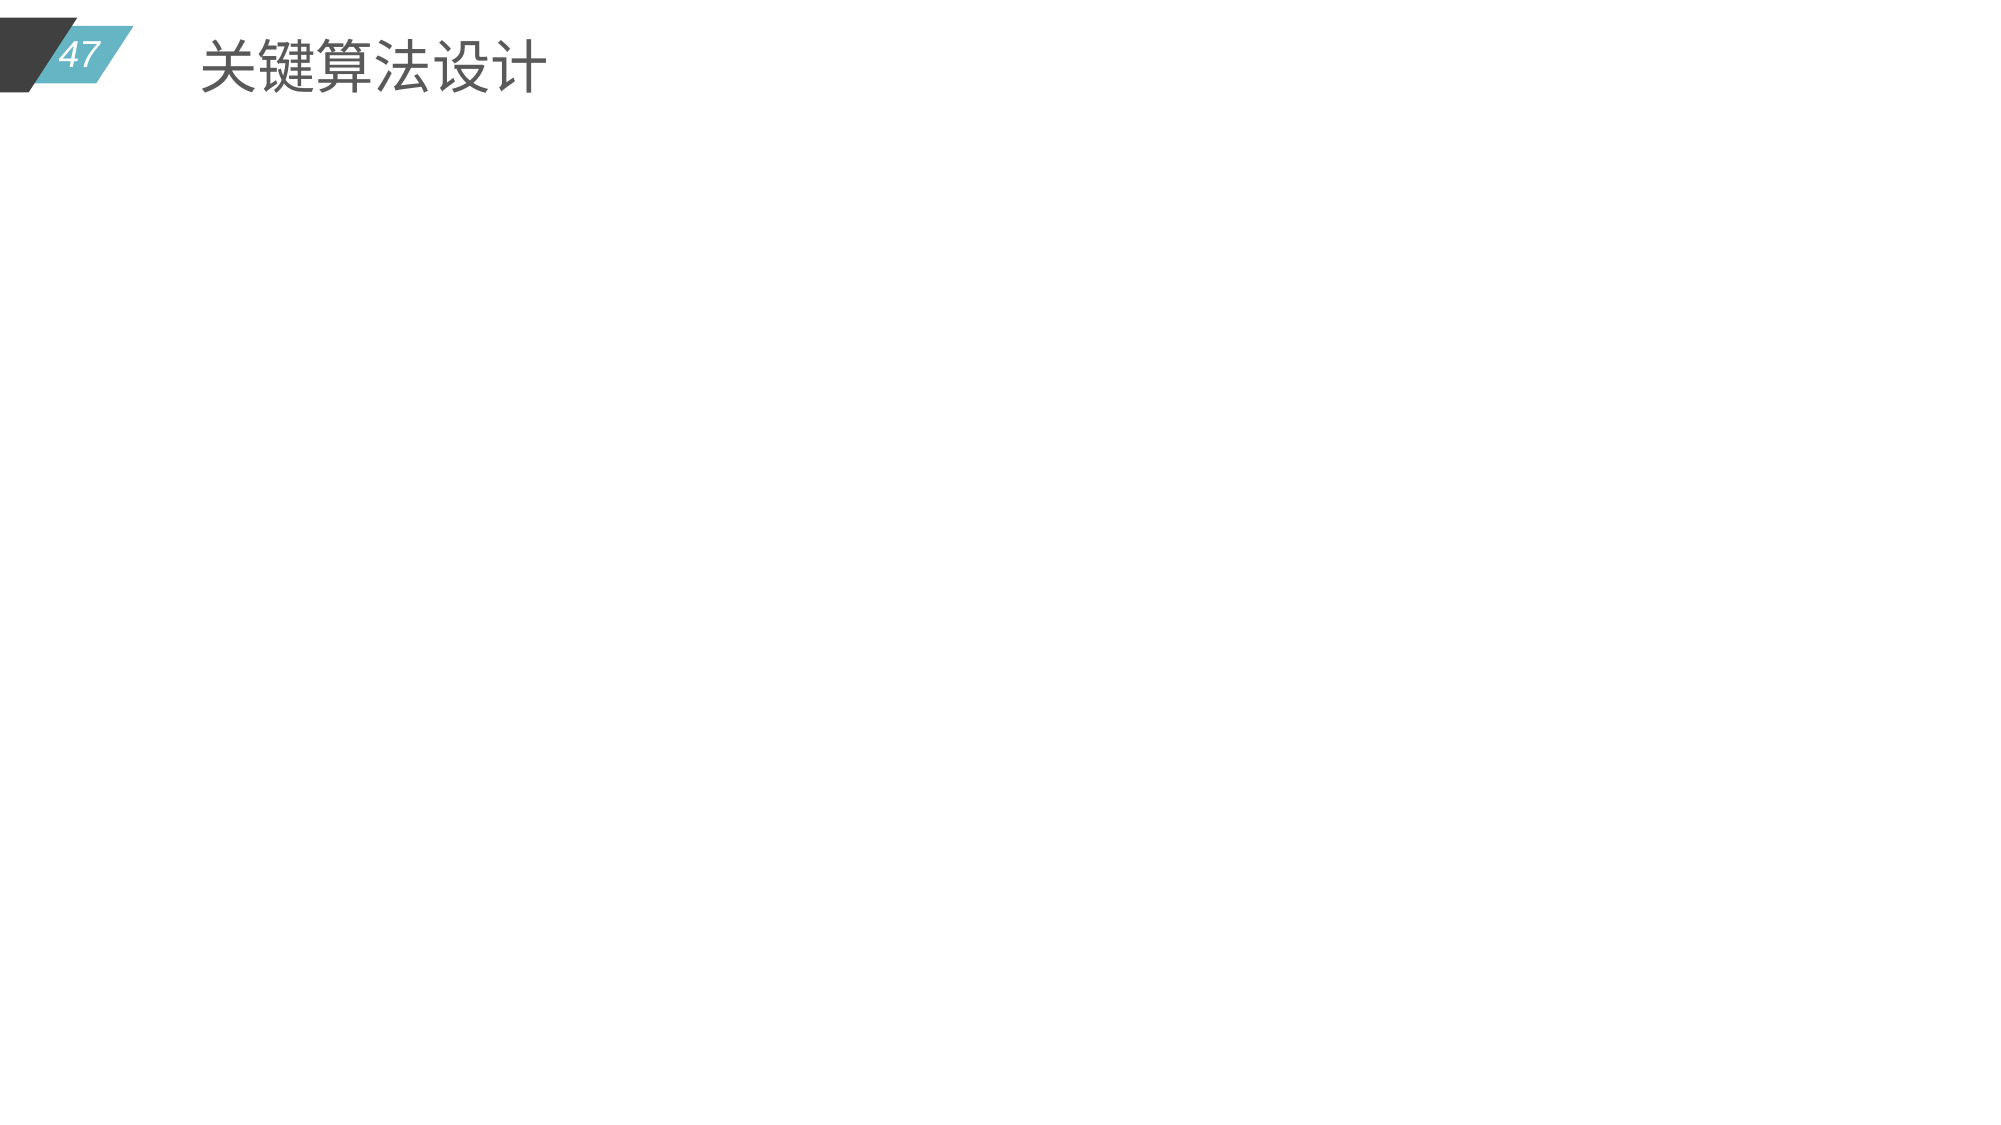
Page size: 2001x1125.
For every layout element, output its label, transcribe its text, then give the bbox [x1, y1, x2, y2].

text_box 关键算法设计 [184, 23, 564, 108]
